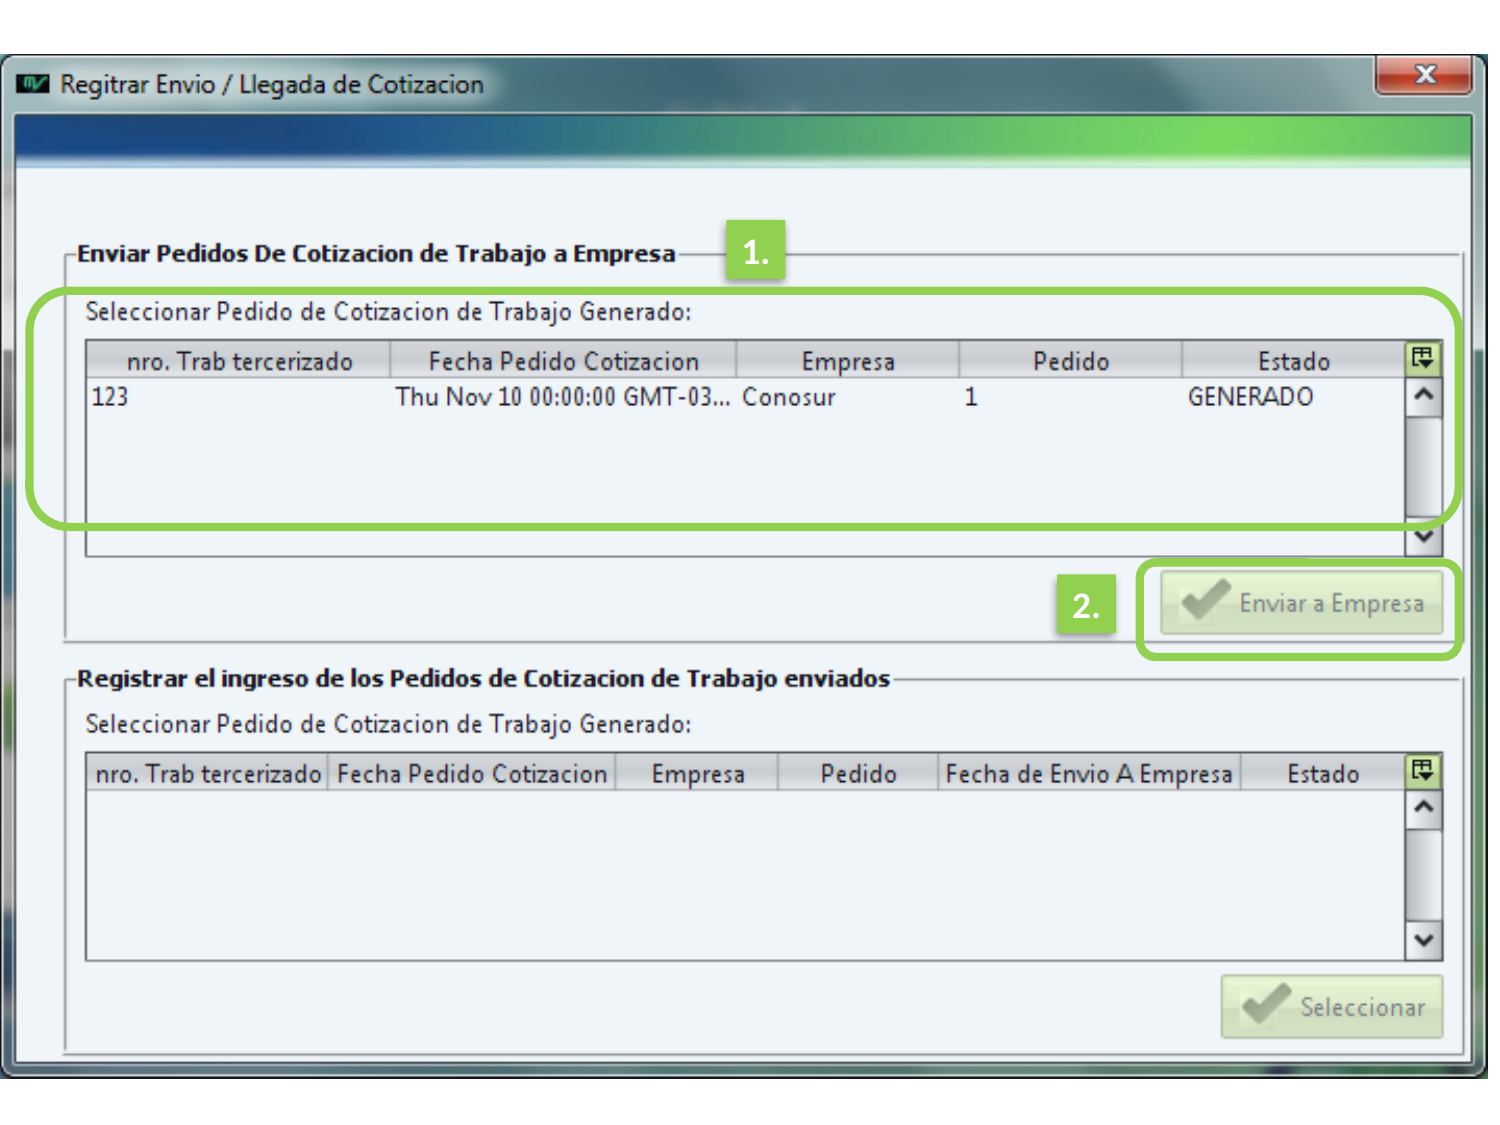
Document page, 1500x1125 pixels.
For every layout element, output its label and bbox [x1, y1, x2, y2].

text_box [0, 54, 1488, 1080]
